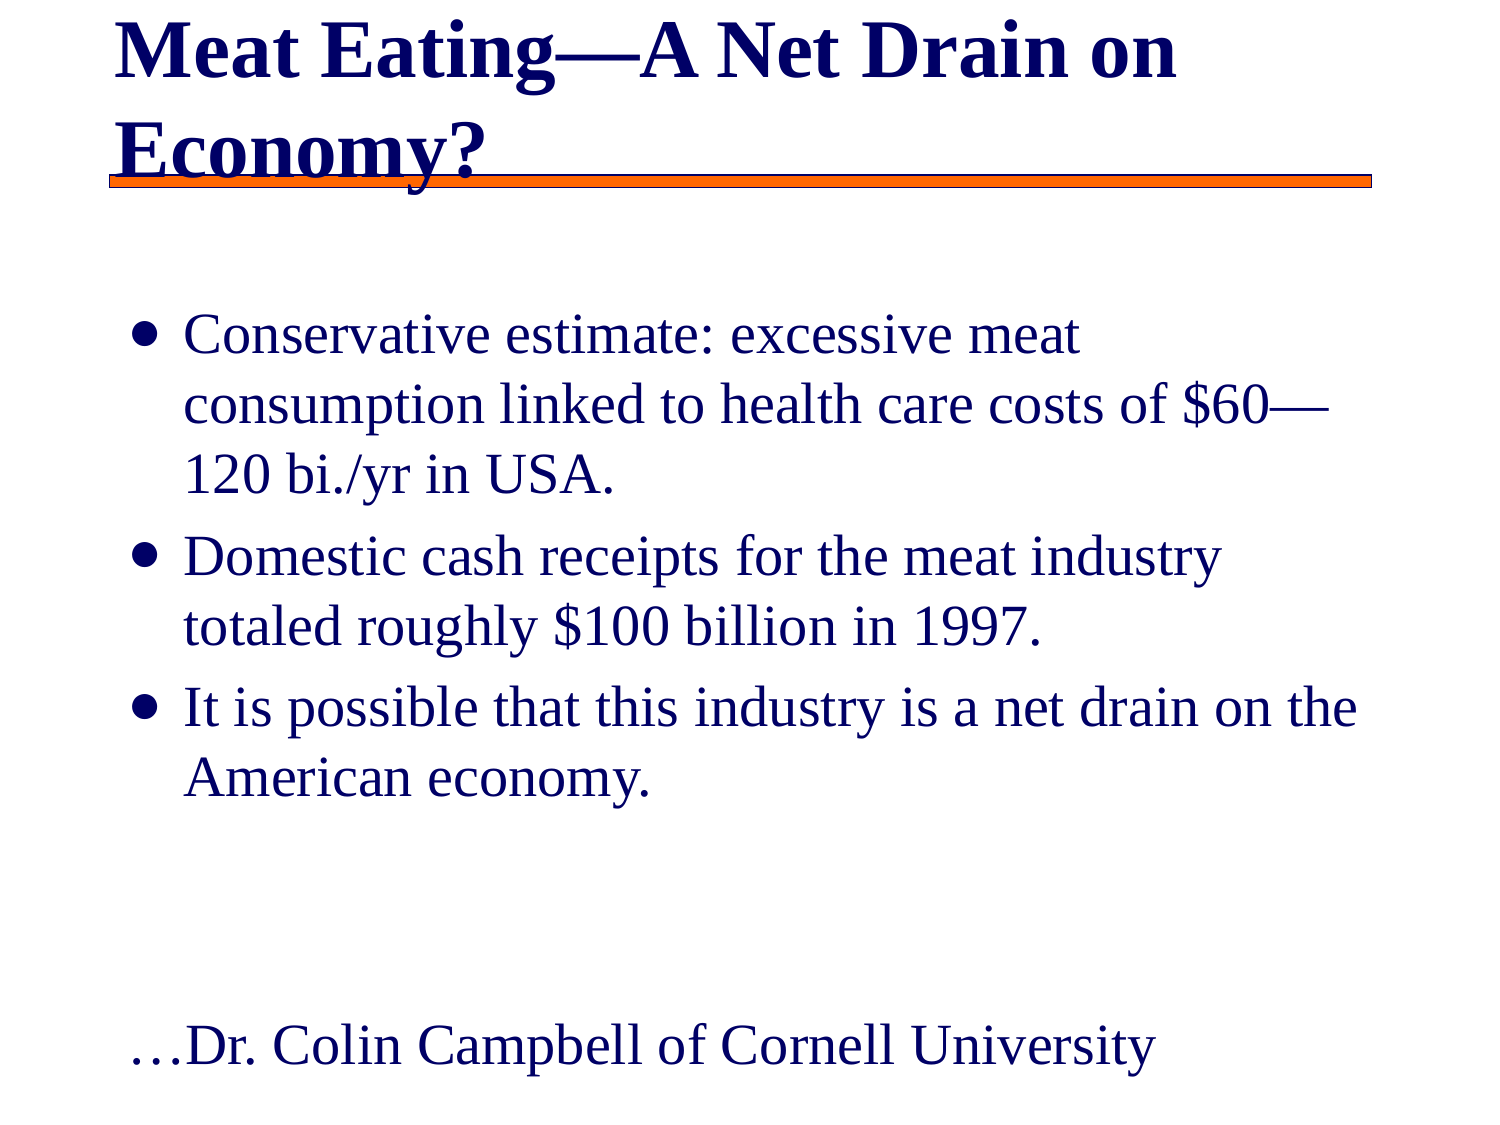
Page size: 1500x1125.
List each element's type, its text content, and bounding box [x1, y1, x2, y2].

list Conservative estimate: excessive meat consumption linked to health care costs of $60—120 bi./yr in USA. Domestic cash receipts for the meat industry totaled roughly $100 billion in 1997. It is possible that this industry is a net drain on the American economy. …Dr. Colin Campbell of Cornell University [112, 287, 1388, 975]
title Meat Eating—A Net Drain on Economy? [99, 12, 1375, 175]
